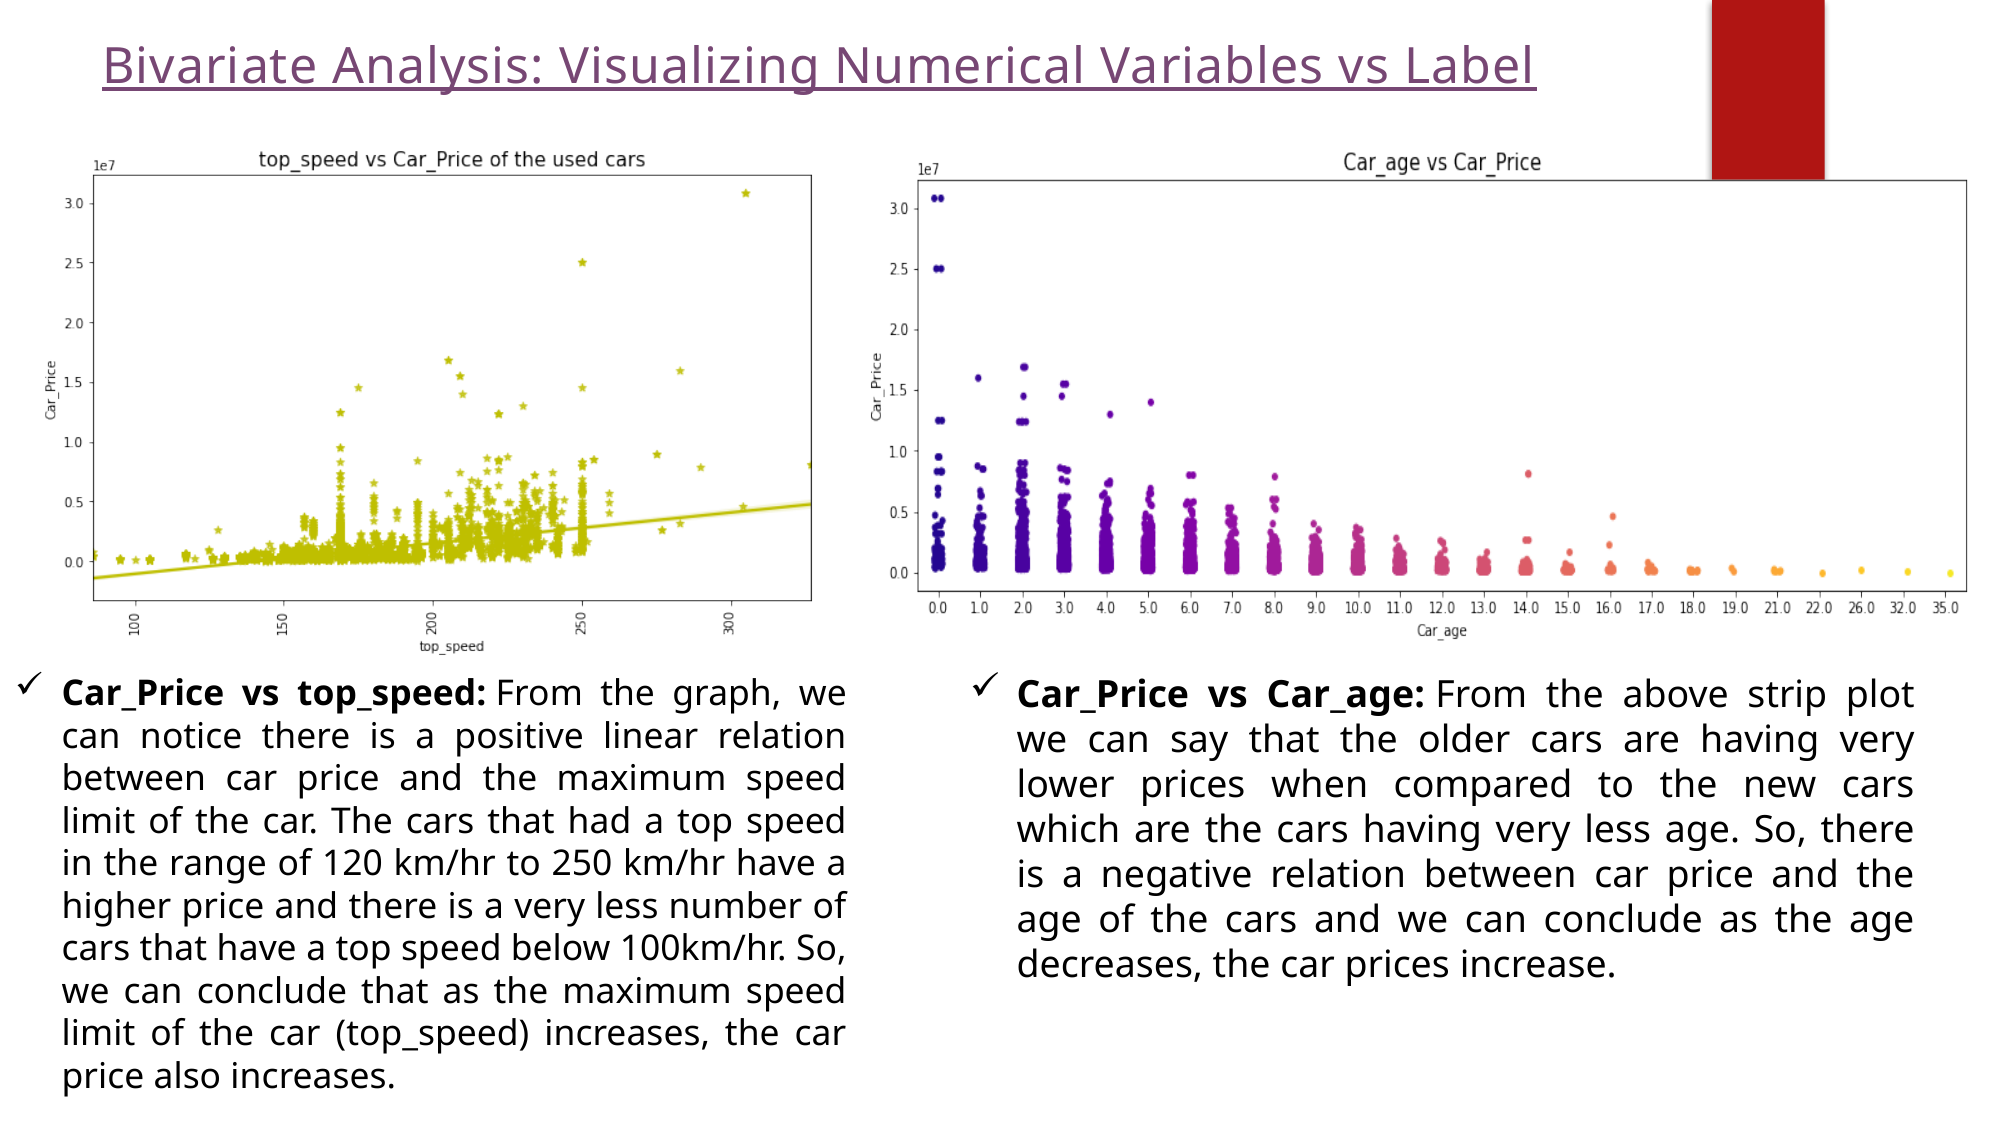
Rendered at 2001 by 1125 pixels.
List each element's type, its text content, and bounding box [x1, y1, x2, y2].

picture [35, 142, 820, 663]
text_box Car_Price vs top_speed: From the graph, we can notice there is a positive linear relation between car price and the maximum speed limit of the car. The cars that had a top speed in the range of 120 km/hr to 250 km/hr have a higher price and there is a very less number of cars that have a top speed below 100km/hr. So, we can conclude that as the maximum speed limit of the car (top_speed) increases, the car price also increases. [0, 662, 862, 1125]
picture [861, 142, 1975, 651]
text_box Car_Price vs Car_age: From the above strip plot we can say that the older cars are having very lower prices when compared to the new cars which are the cars having very less age. So, there is a negative relation between car price and the age of the cars and we can conclude as the age decreases, the car prices increase. [955, 662, 1930, 993]
text_box Bivariate Analysis: Visualizing Numerical Variables vs Label [0, 25, 1820, 101]
